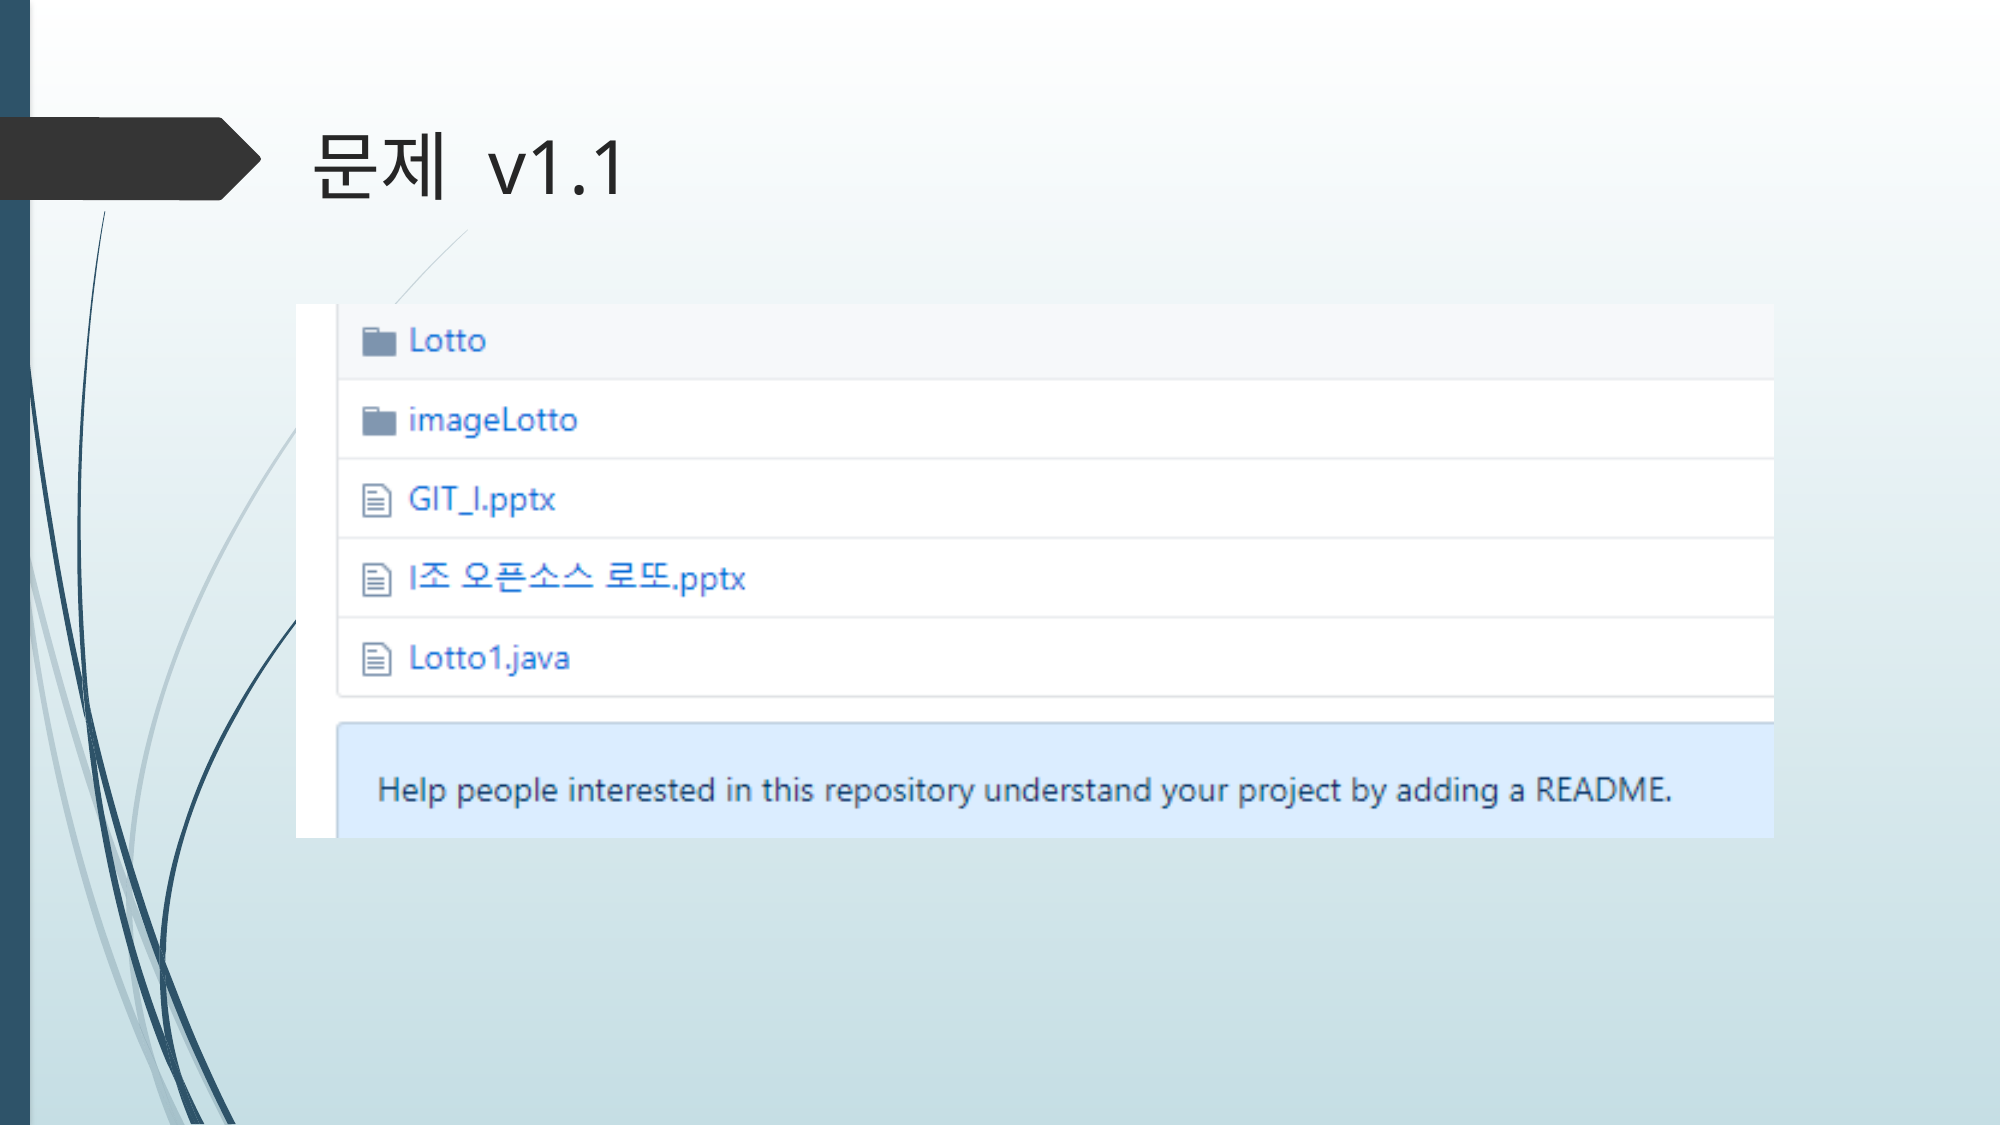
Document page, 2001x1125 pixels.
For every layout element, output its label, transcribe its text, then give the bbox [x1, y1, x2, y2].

text_box 문제 v1.1 [296, 111, 1229, 221]
picture [296, 304, 1775, 838]
